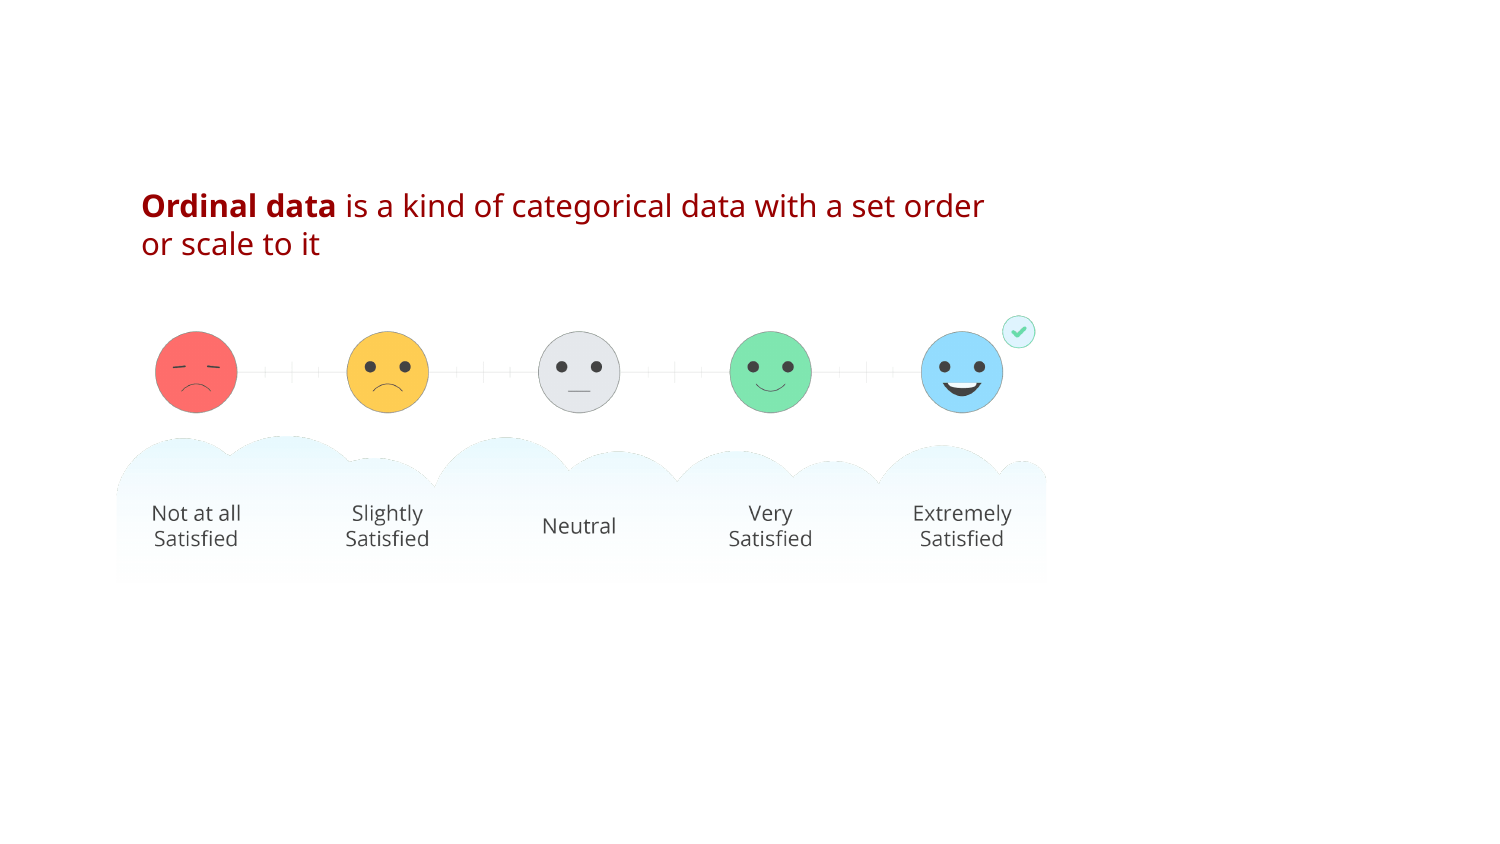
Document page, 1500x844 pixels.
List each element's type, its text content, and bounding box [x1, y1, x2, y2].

picture [116, 286, 1047, 583]
text_box Ordinal data is a kind of categorical data with a set order or scale to it [126, 171, 1037, 277]
